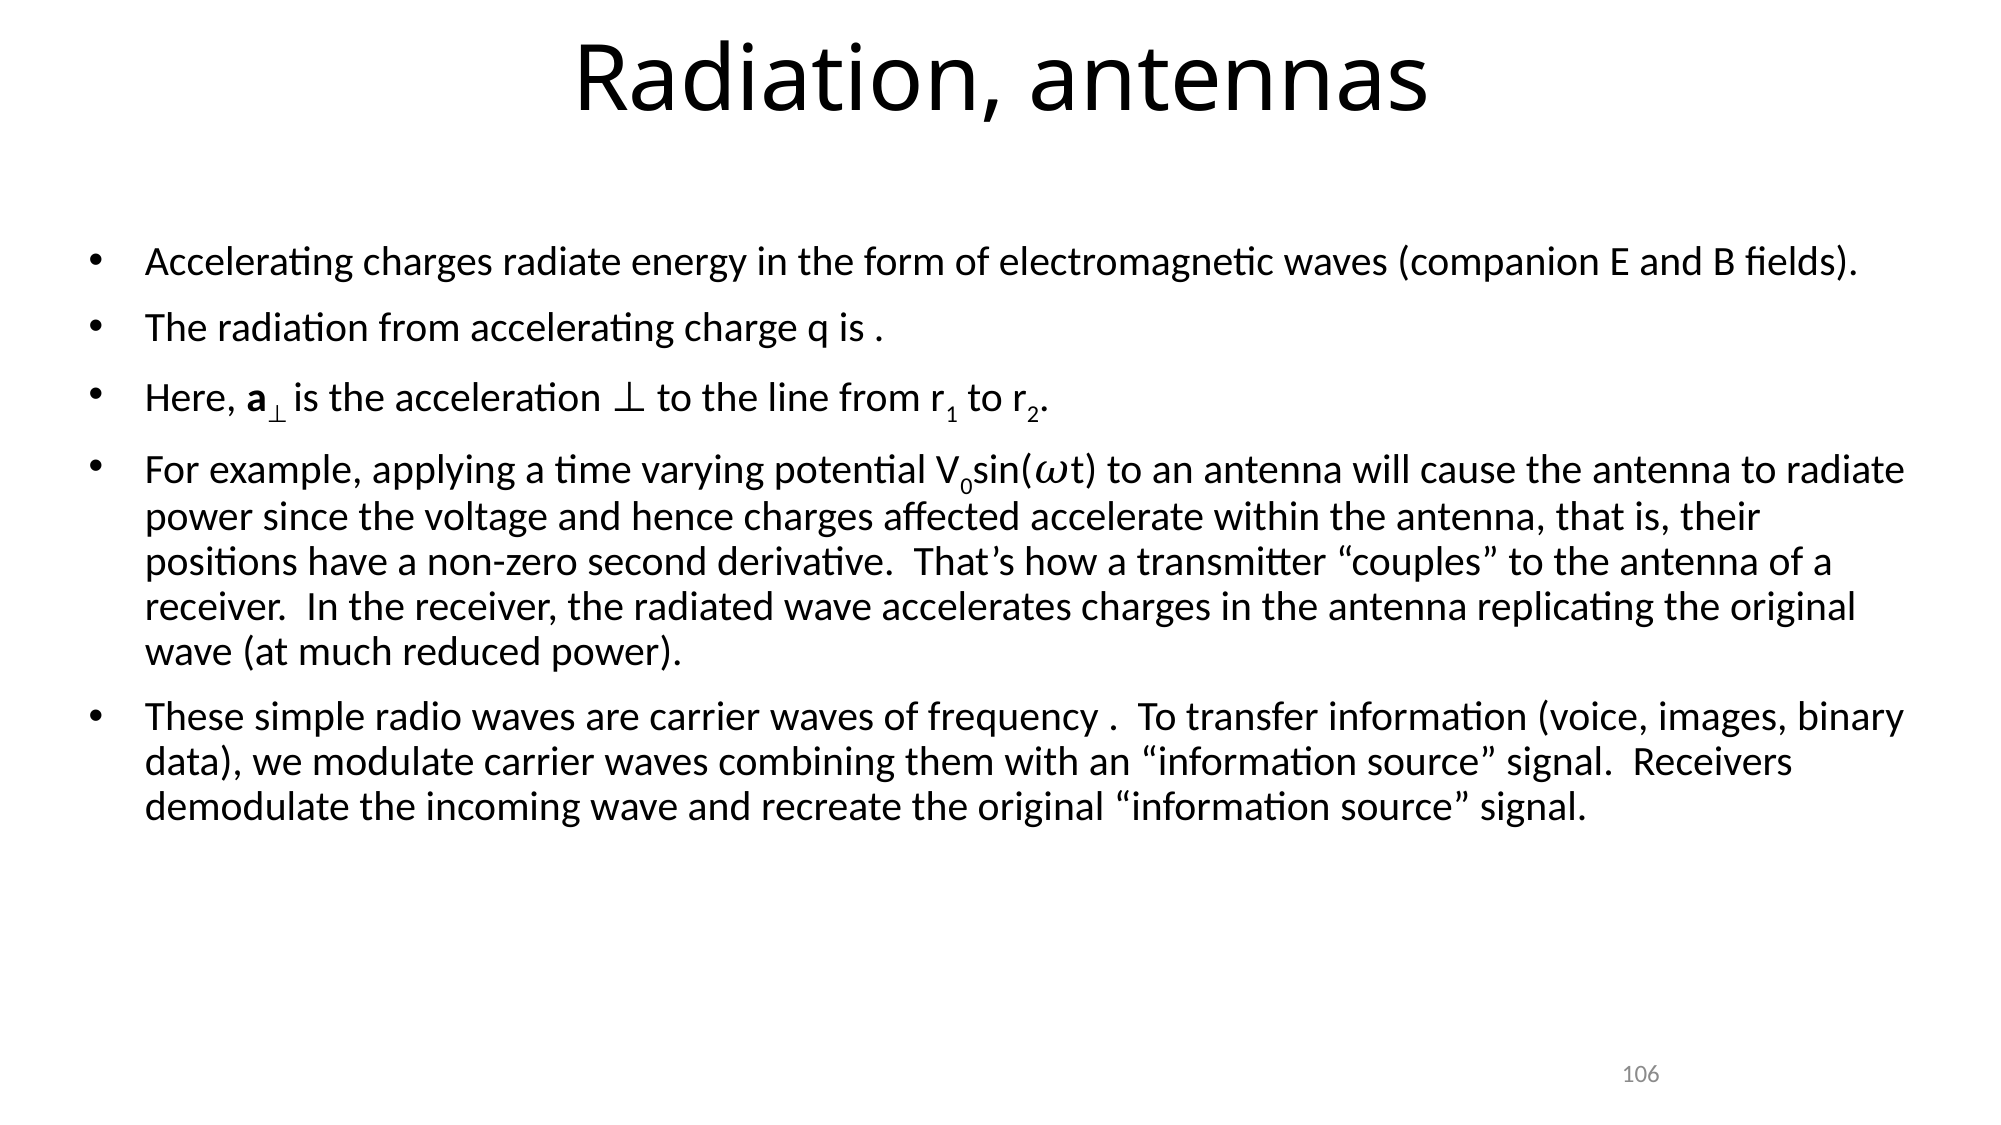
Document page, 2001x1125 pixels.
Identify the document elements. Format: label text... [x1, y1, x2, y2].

slide_number 106 [1325, 1042, 1675, 1103]
title Radiation, antennas [19, 9, 1985, 152]
